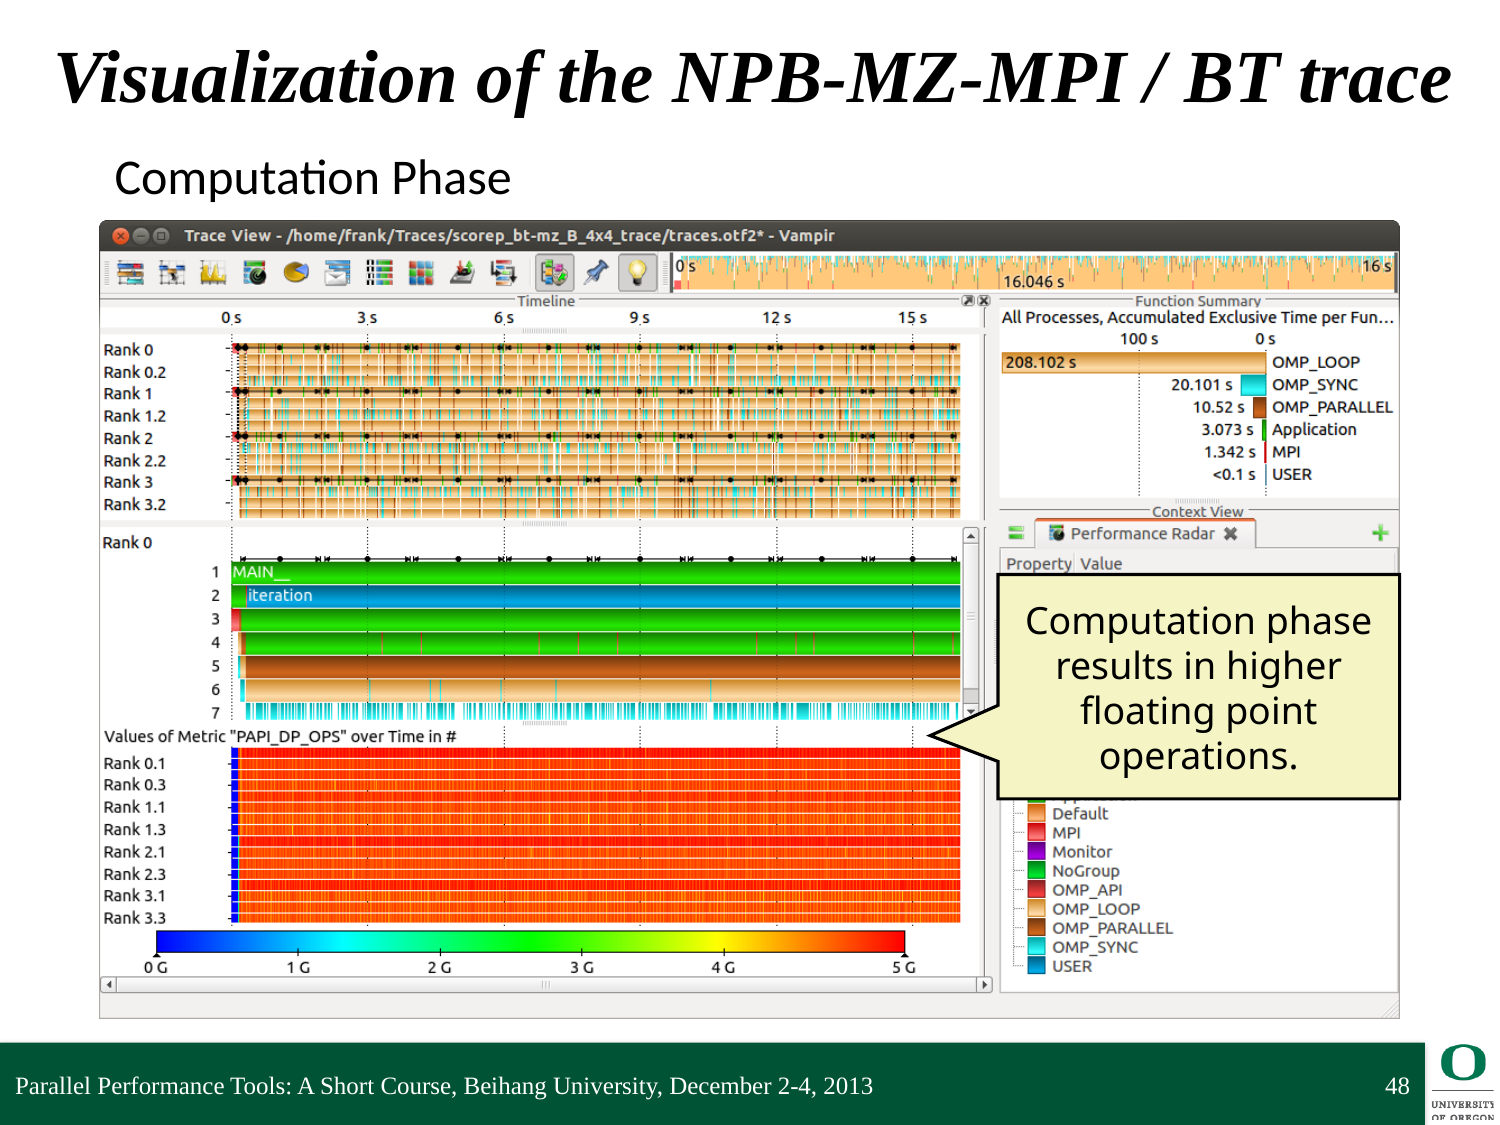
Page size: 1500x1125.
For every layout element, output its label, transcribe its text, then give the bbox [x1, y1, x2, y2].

footer Parallel Performance Tools: A Short Course, Beihang University, December 2-4, 2013 [0, 1044, 988, 1125]
title Visualization of the NPB-MZ-MPI / BT trace [39, 0, 1500, 145]
picture [99, 219, 1400, 1020]
text_box Computation Phase [99, 137, 821, 213]
slide_number 48 [1074, 1044, 1425, 1125]
